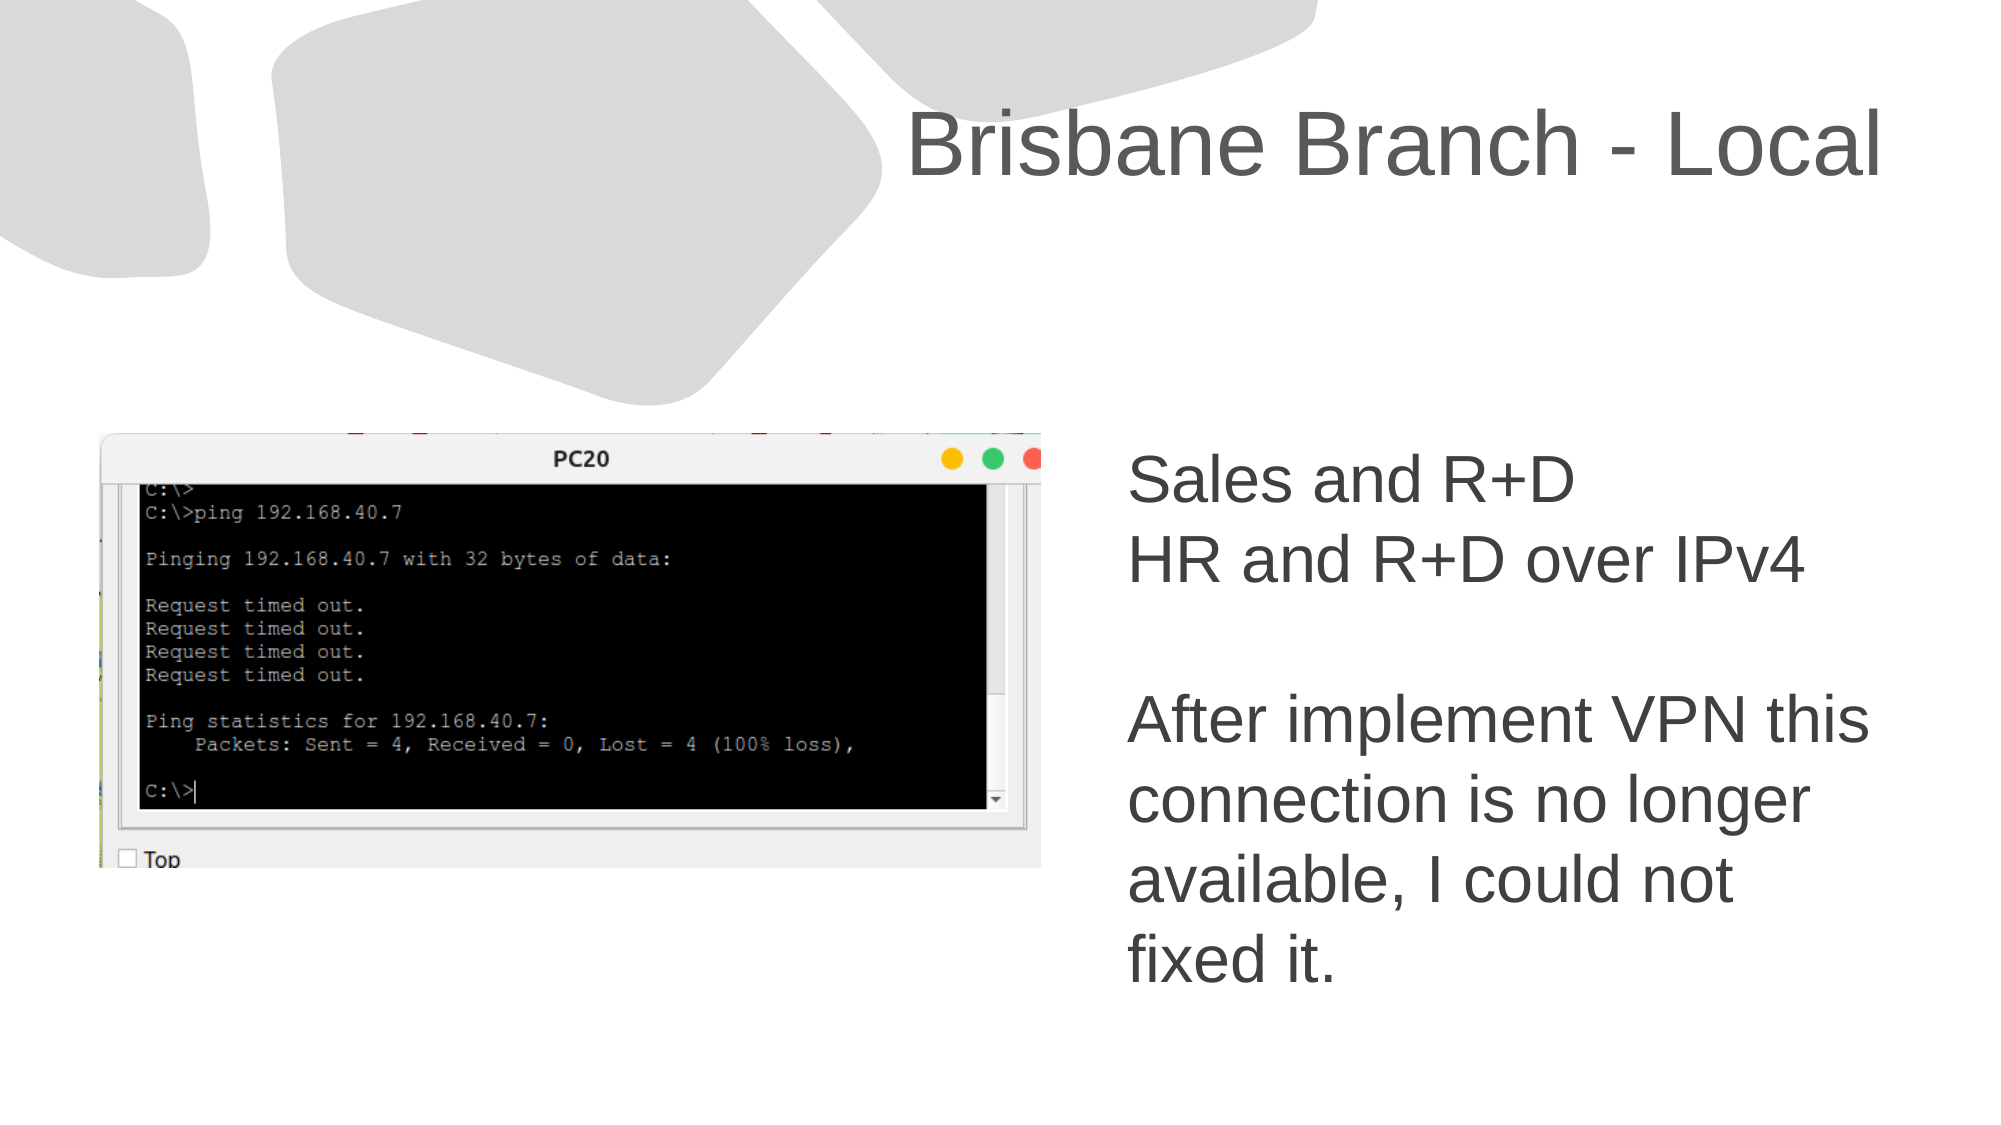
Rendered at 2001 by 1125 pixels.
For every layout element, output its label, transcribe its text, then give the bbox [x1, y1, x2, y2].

picture [99, 433, 1041, 869]
text_box Sales and R+D HR and R+D over IPv4 After implement VPN this connection is no longer available, I could not fixed it. [1112, 428, 1903, 1004]
title Brisbane Branch - Local [99, 45, 1900, 233]
